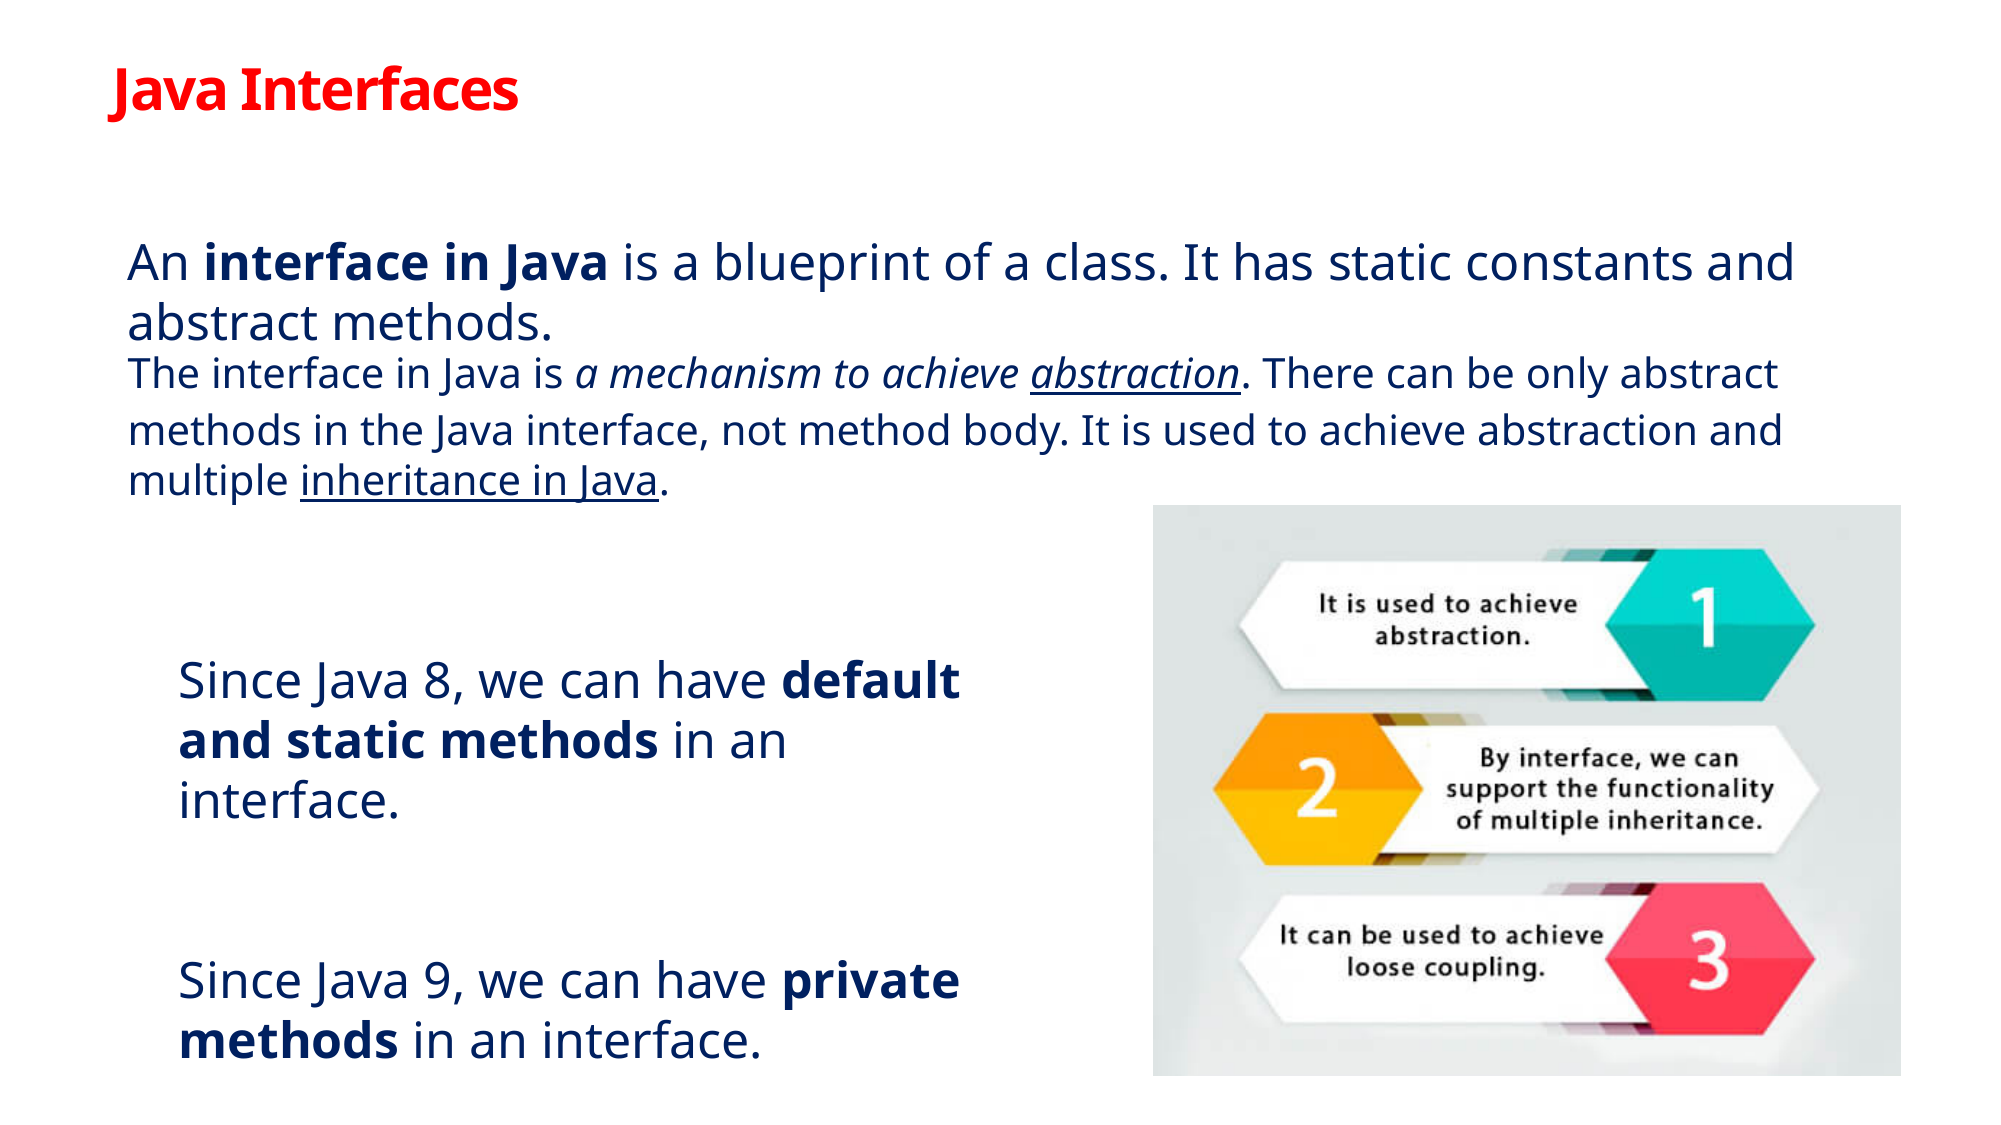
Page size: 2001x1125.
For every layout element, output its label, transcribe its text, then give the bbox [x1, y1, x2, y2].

text_box The interface in Java is a mechanism to achieve abstraction. There can be only abstract methods in the Java interface, not method body. It is used to achieve abstraction and multiple inheritance in Java. [112, 339, 1917, 519]
text_box Java Interfaces [112, 51, 1767, 122]
text_box Since Java 8, we can have default and static methods in an interface. Since Java 9, we can have private methods in an interface. [164, 640, 1015, 1076]
text_box An interface in Java is a blueprint of a class. It has static constants and abstract methods. [113, 222, 1946, 358]
picture [1152, 505, 1901, 1076]
